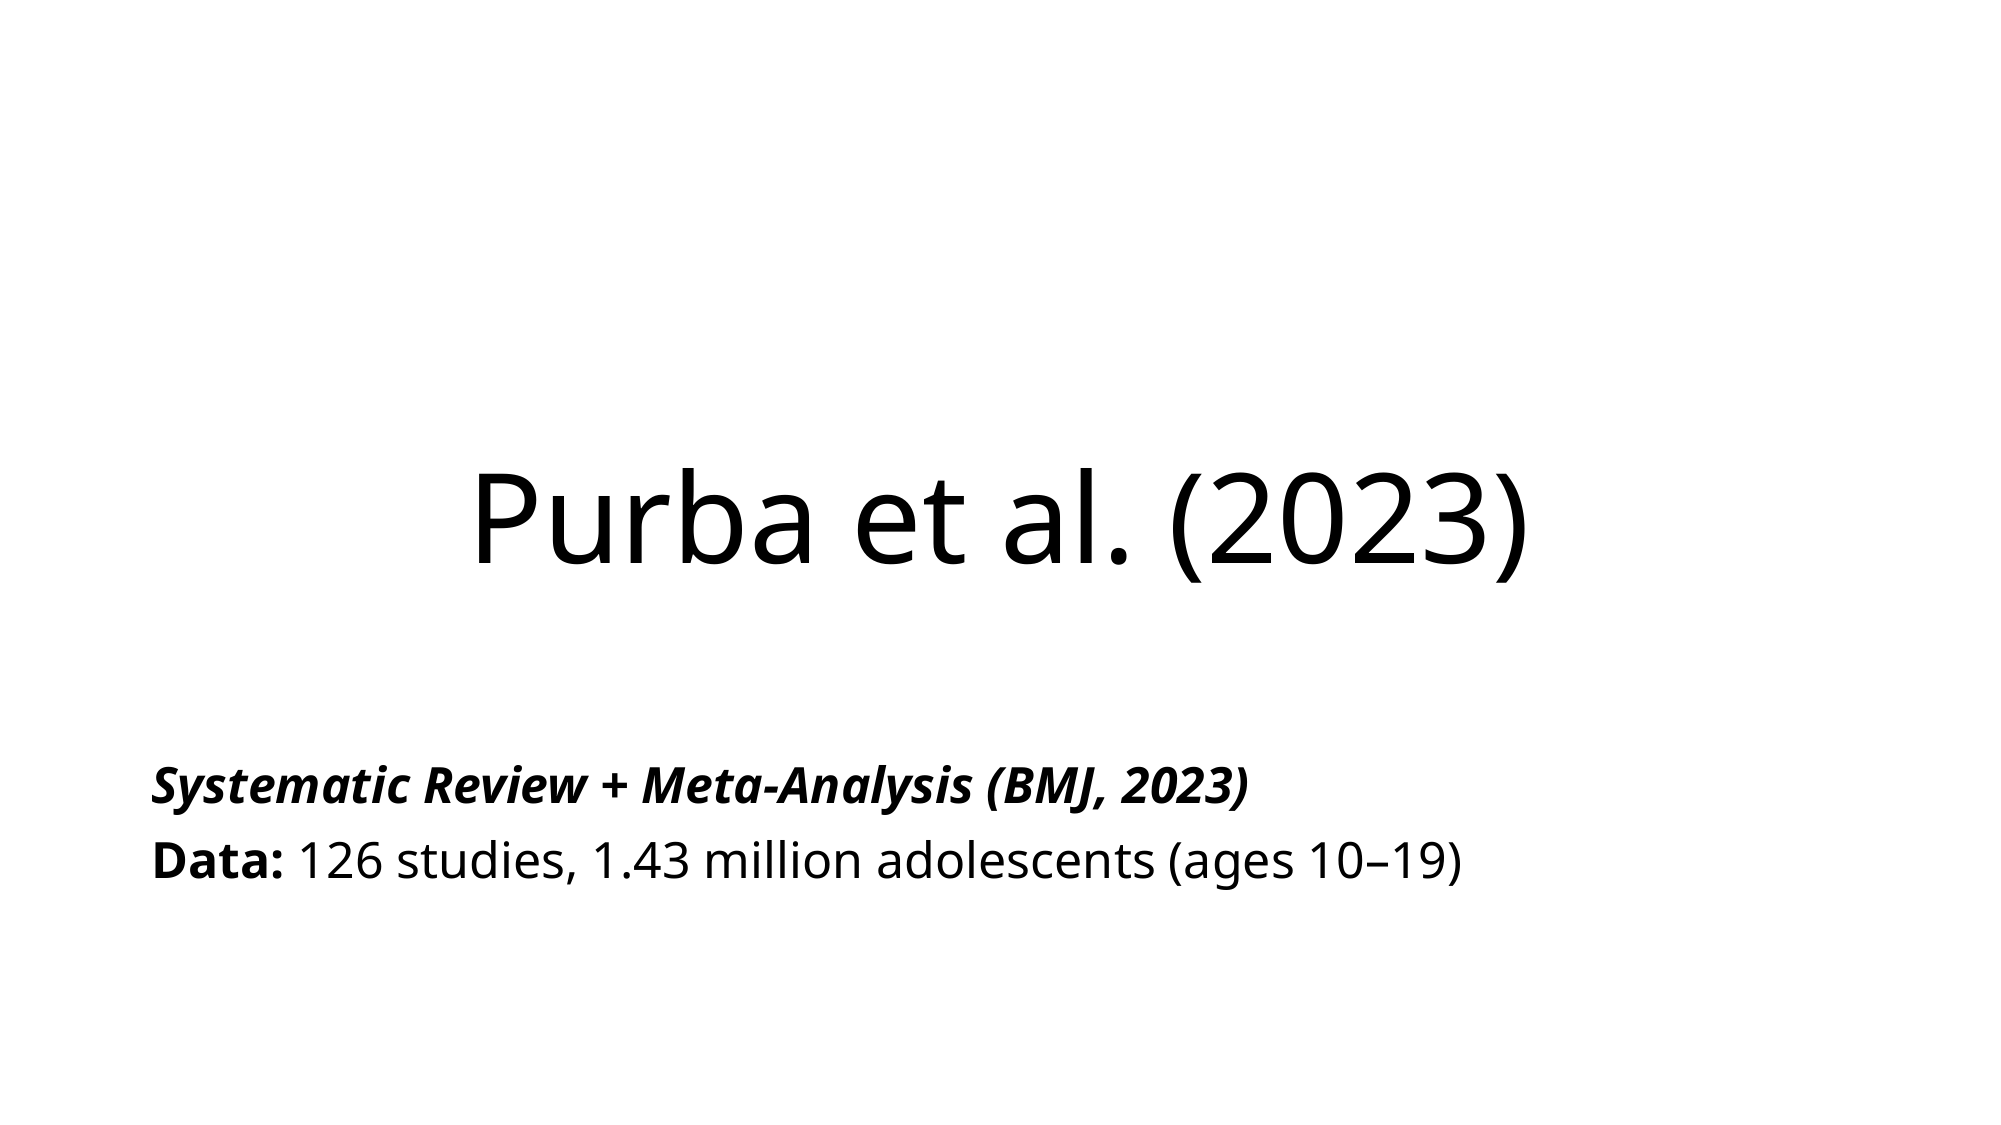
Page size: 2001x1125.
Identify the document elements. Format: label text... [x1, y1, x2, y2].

list Systematic Review + Meta-Analysis (BMJ, 2023) Data: 126 studies, 1.43 million adolescents (ages 10–19) [136, 752, 1862, 999]
title Purba et al. (2023) [136, 280, 1862, 749]
